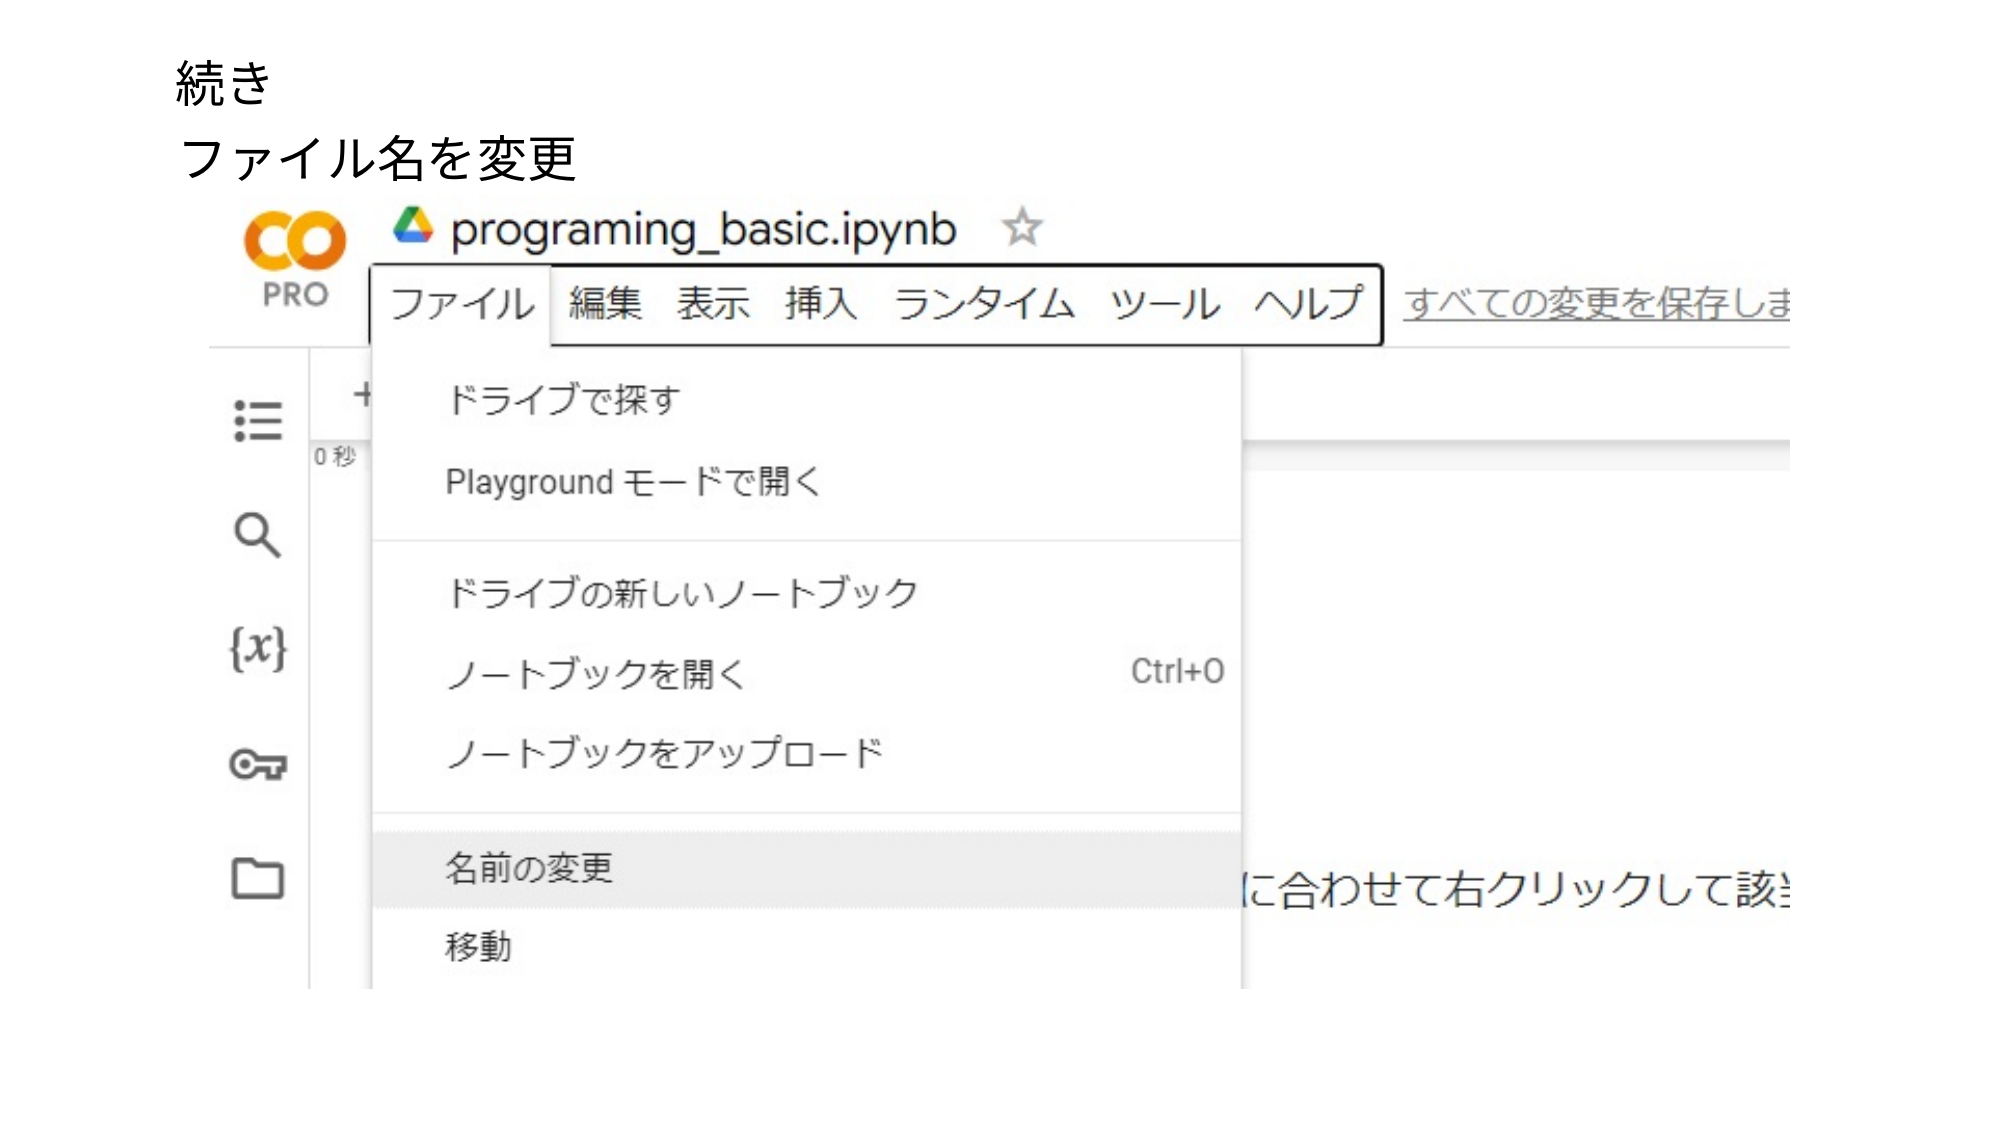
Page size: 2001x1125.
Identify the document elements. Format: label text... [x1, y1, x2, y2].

picture [209, 195, 1790, 989]
text_box ファイル名を変更 [162, 119, 592, 195]
text_box 続き [160, 44, 291, 120]
